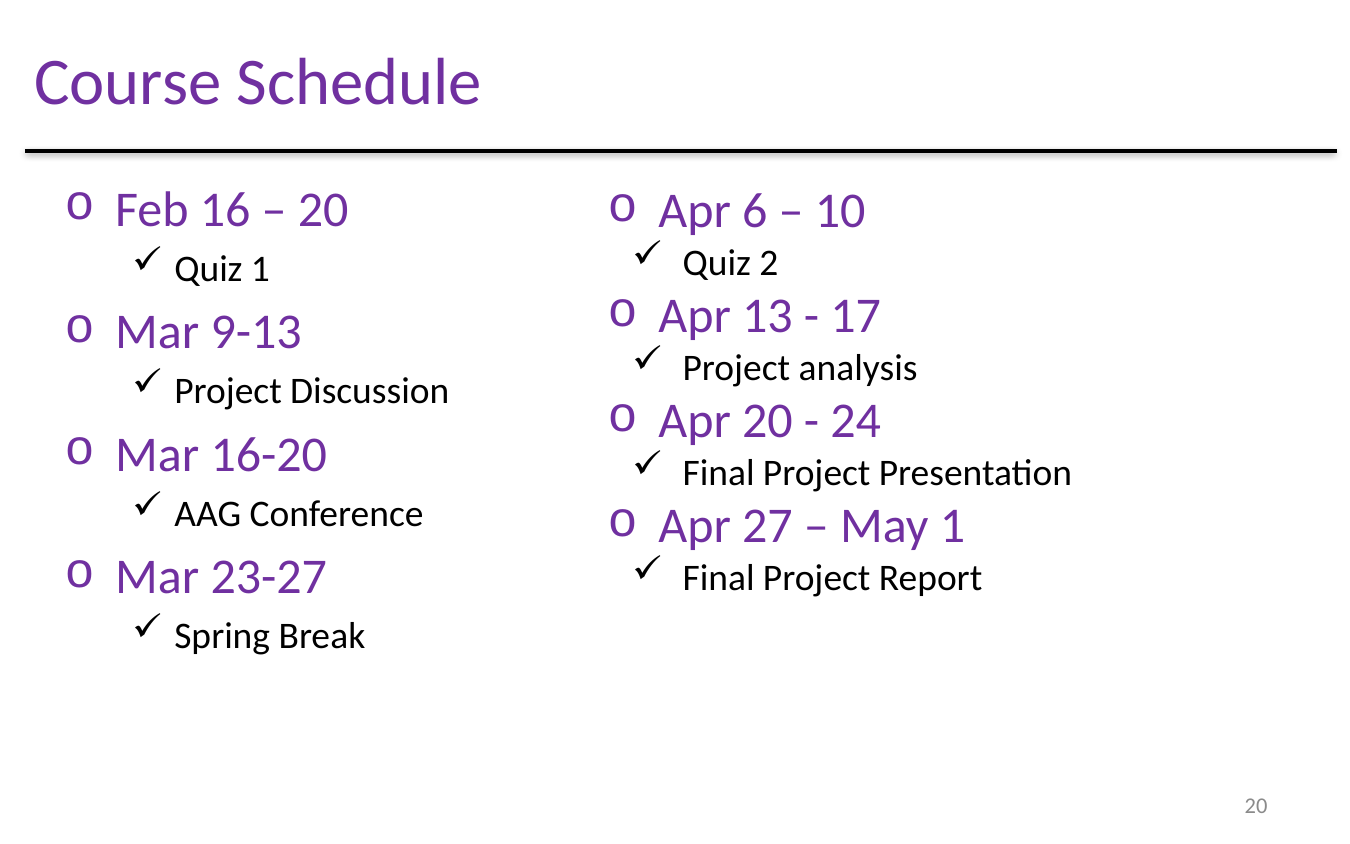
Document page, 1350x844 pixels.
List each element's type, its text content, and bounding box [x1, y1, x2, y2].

text_box Apr 6 – 10 Quiz 2 Apr 13 - 17 Project analysis Apr 20 - 24 Final Project Presentation Apr 27 – May 1 Final Project Report [592, 170, 1272, 651]
slide_number 20 [967, 782, 1283, 827]
list Feb 16 – 20 Quiz 1 Mar 9-13 Project Discussion Mar 16-20 AAG Conference Mar 23-27 Spring Break [49, 168, 517, 807]
text_box Course Schedule [19, 7, 1345, 148]
